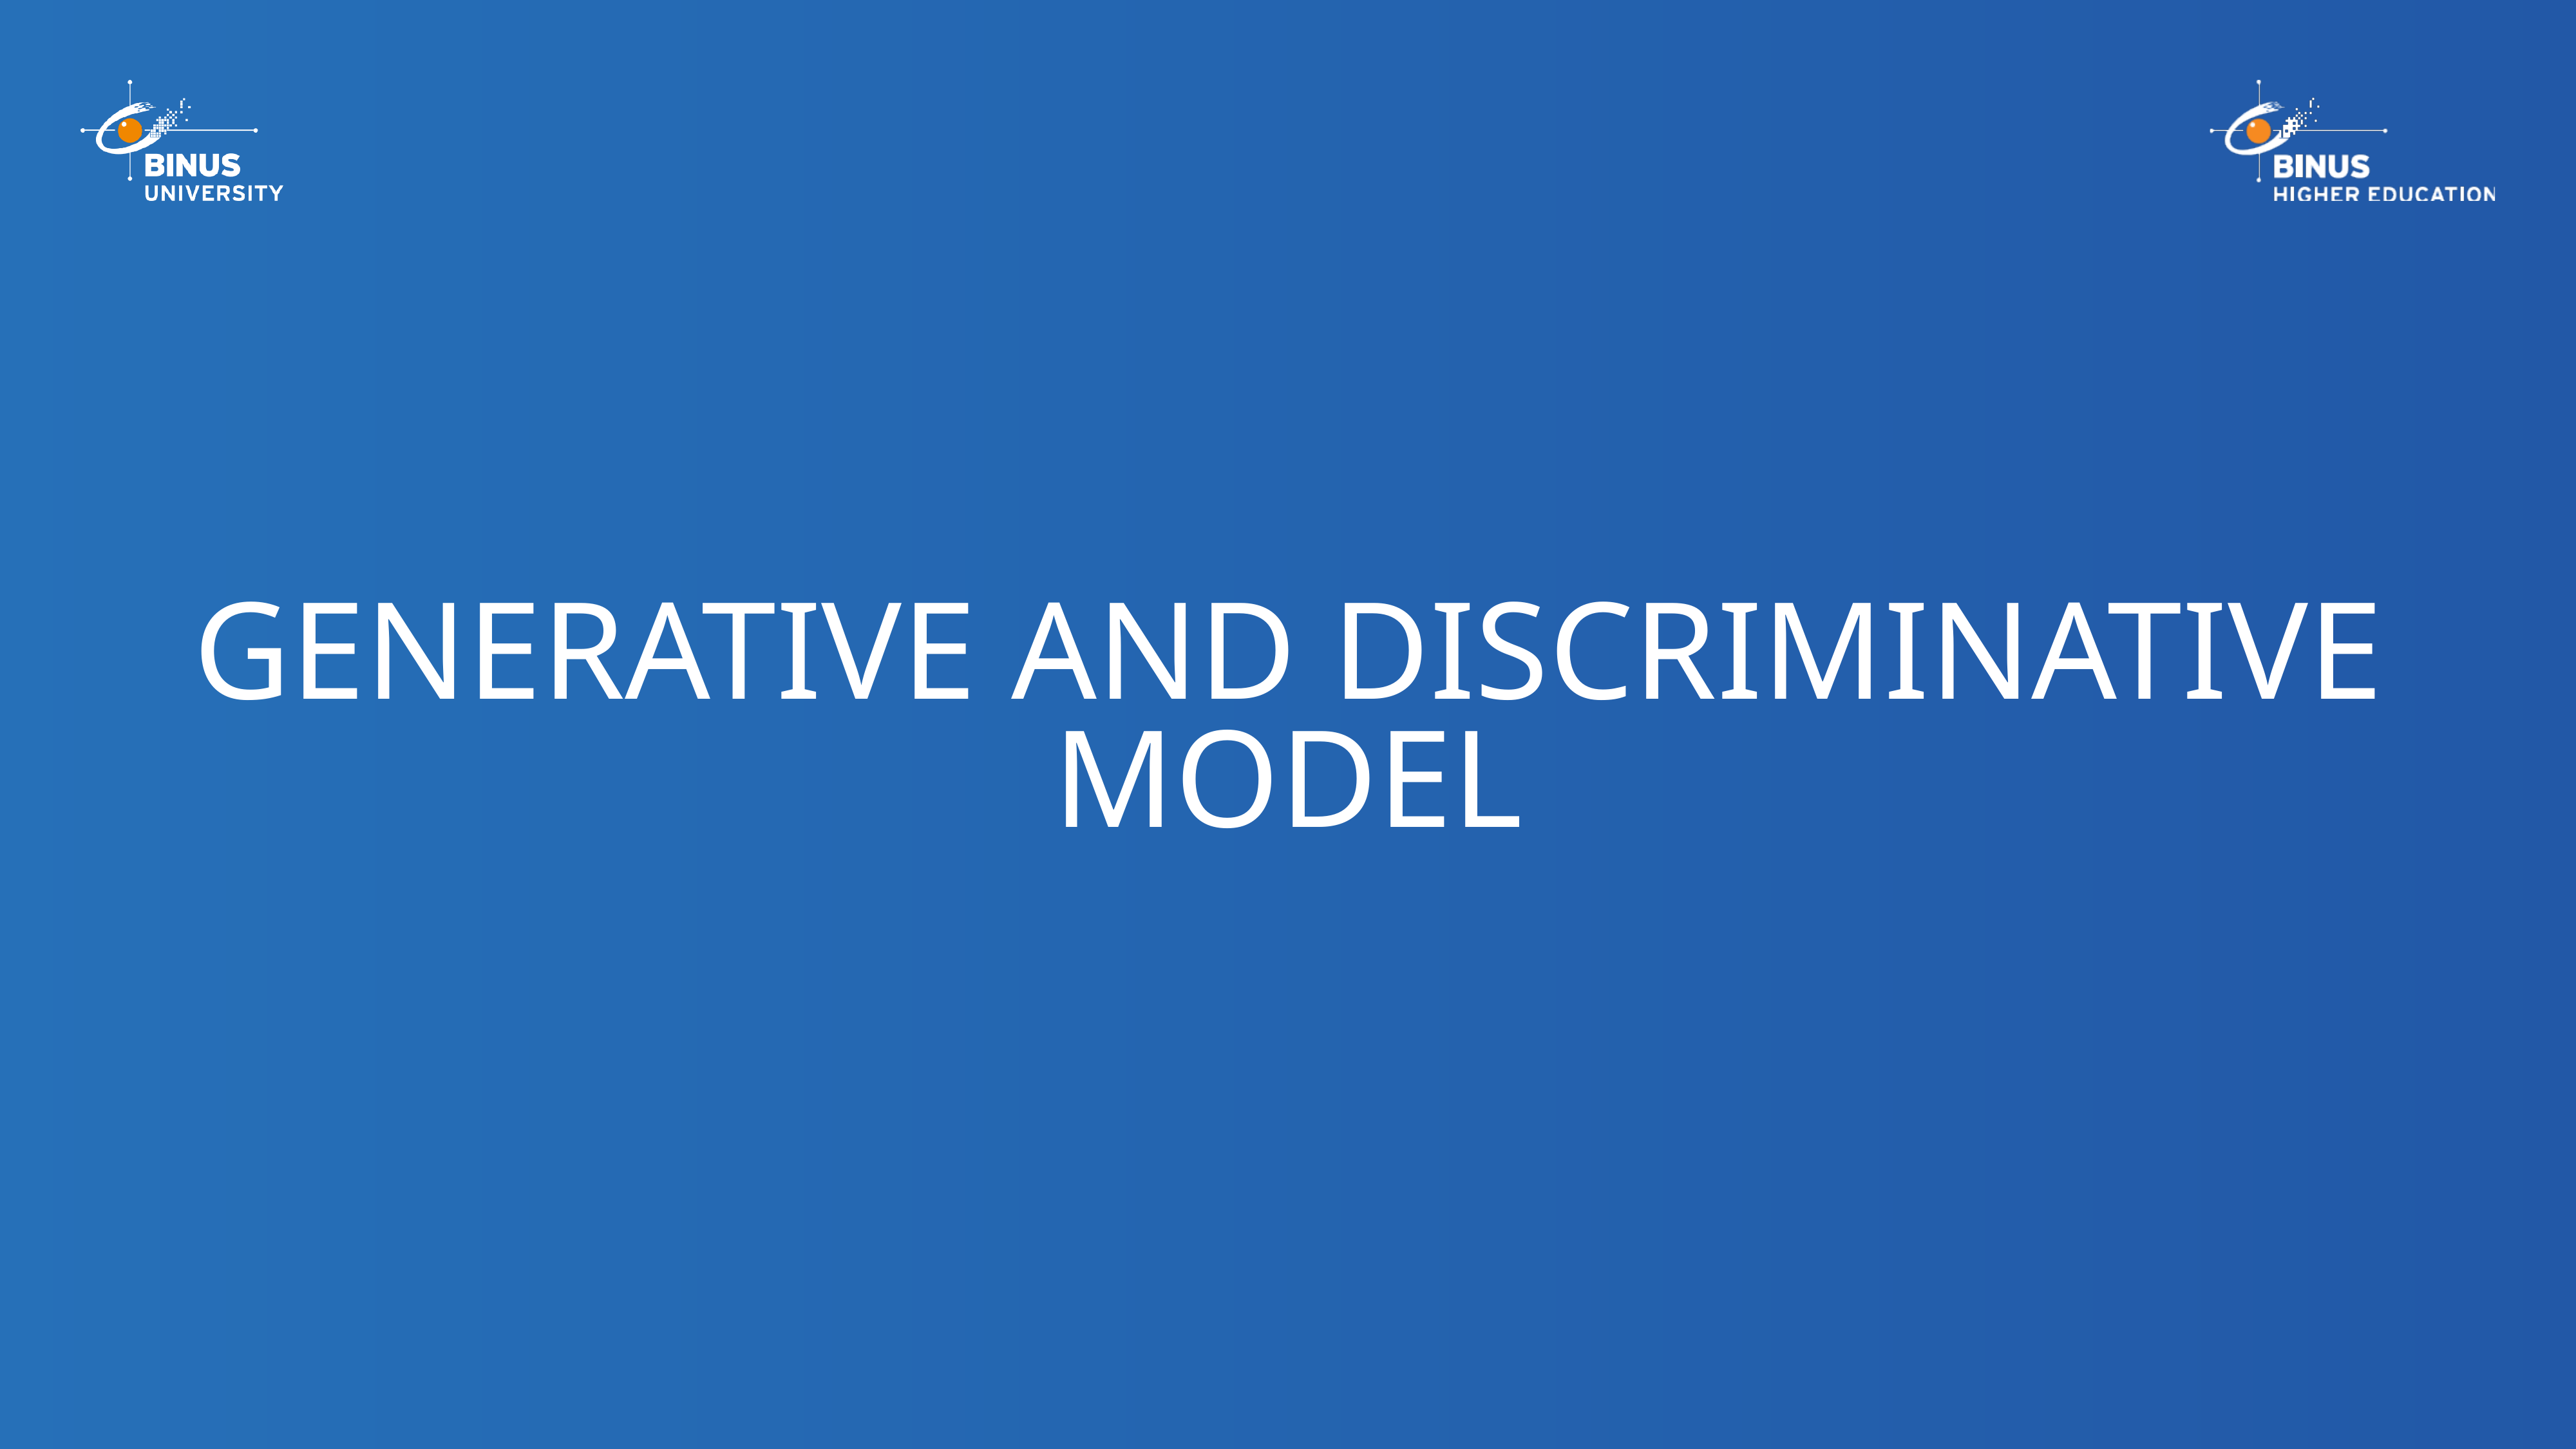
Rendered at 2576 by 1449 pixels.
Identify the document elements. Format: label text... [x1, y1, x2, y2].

picture [80, 80, 283, 201]
title Generative and Discriminative Model [127, 478, 2449, 971]
